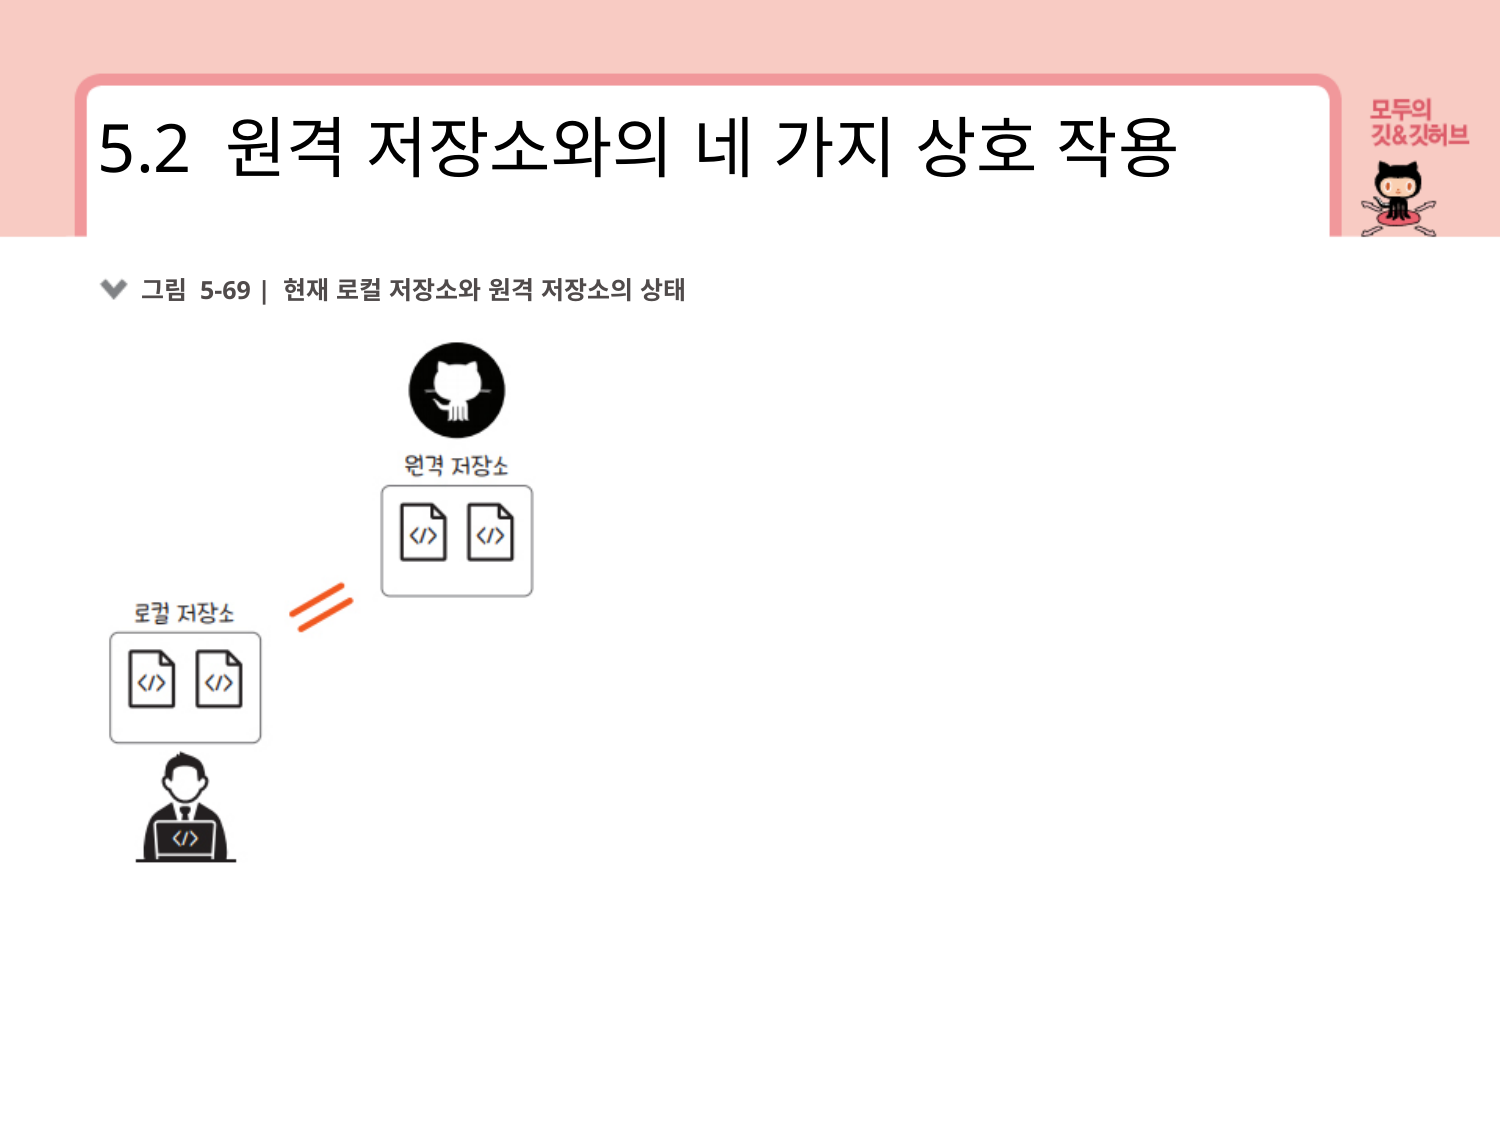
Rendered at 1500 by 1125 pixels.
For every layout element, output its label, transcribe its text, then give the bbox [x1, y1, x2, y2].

picture [0, 0, 1500, 1125]
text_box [97, 264, 1374, 311]
text_box 5.2 원격 저장소와의 네 가지 상호 작용 [82, 61, 1413, 193]
